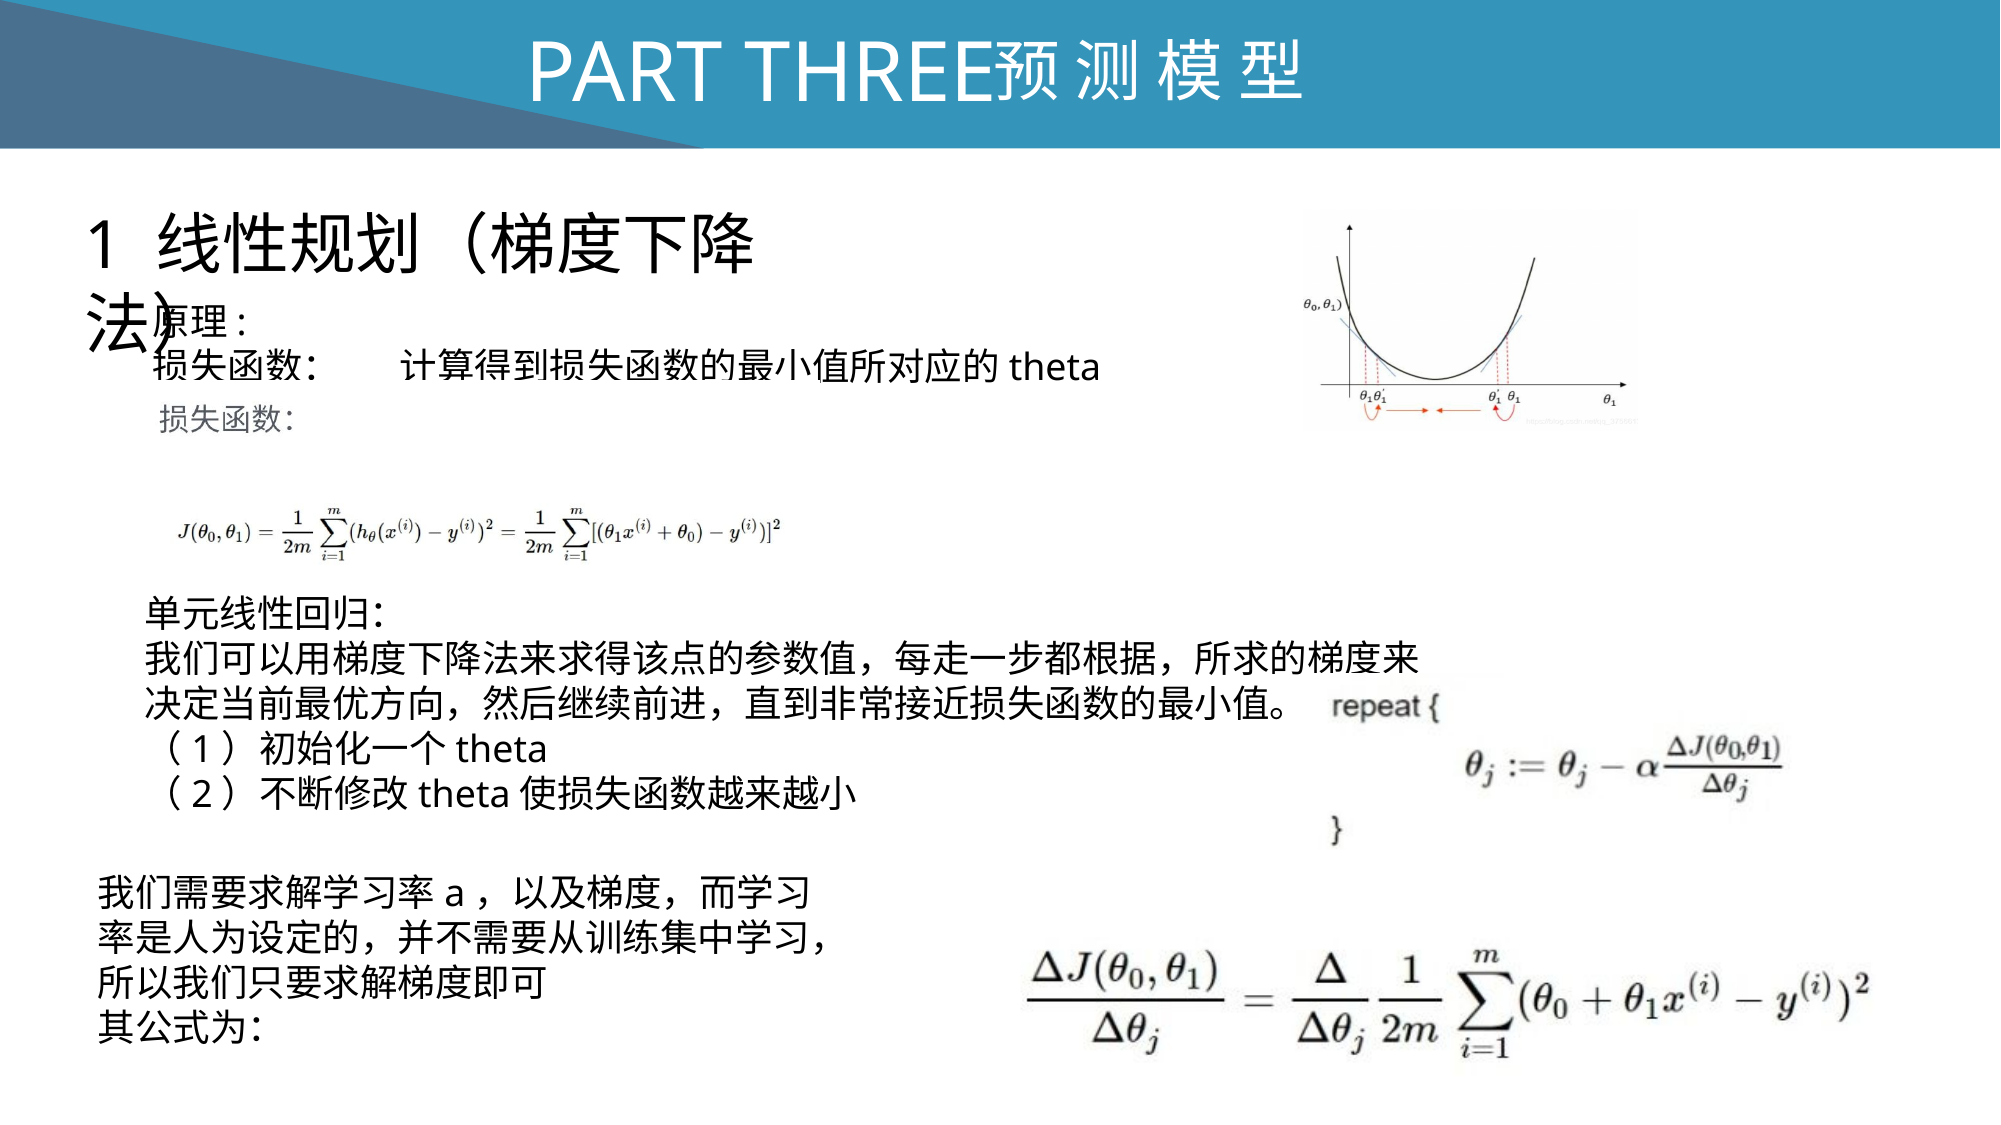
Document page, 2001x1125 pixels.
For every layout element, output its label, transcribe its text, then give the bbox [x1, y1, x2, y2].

picture [1303, 209, 1638, 431]
picture [996, 673, 2000, 1125]
text_box PART THREE [511, 11, 1127, 126]
text_box 我们需要求解学习率a，以及梯度，而学习率是人为设定的，并不需要从训练集中学习，所以我们只要求解梯度即可 其公式为： [83, 861, 840, 1057]
picture [129, 380, 820, 583]
text_box [10, 0, 2000, 149]
text_box 原理: 损失函数： 计算得到损失函数的最小值所对应的theta [137, 290, 1303, 396]
text_box 预 测 模 型 [932, 21, 1564, 116]
text_box 单元线性回归： 我们可以用梯度下降法来求得该点的参数值，每走一步都根据，所求的梯度来决定当前最优方向，然后继续前进，直到非常接近损失函数的最小值。 （1）初始化一个theta （2）不断修改theta使损失函数越来越小 [129, 582, 1445, 823]
text_box 1 线性规划（梯度下降法） [69, 194, 880, 370]
text_box [0, 0, 705, 150]
